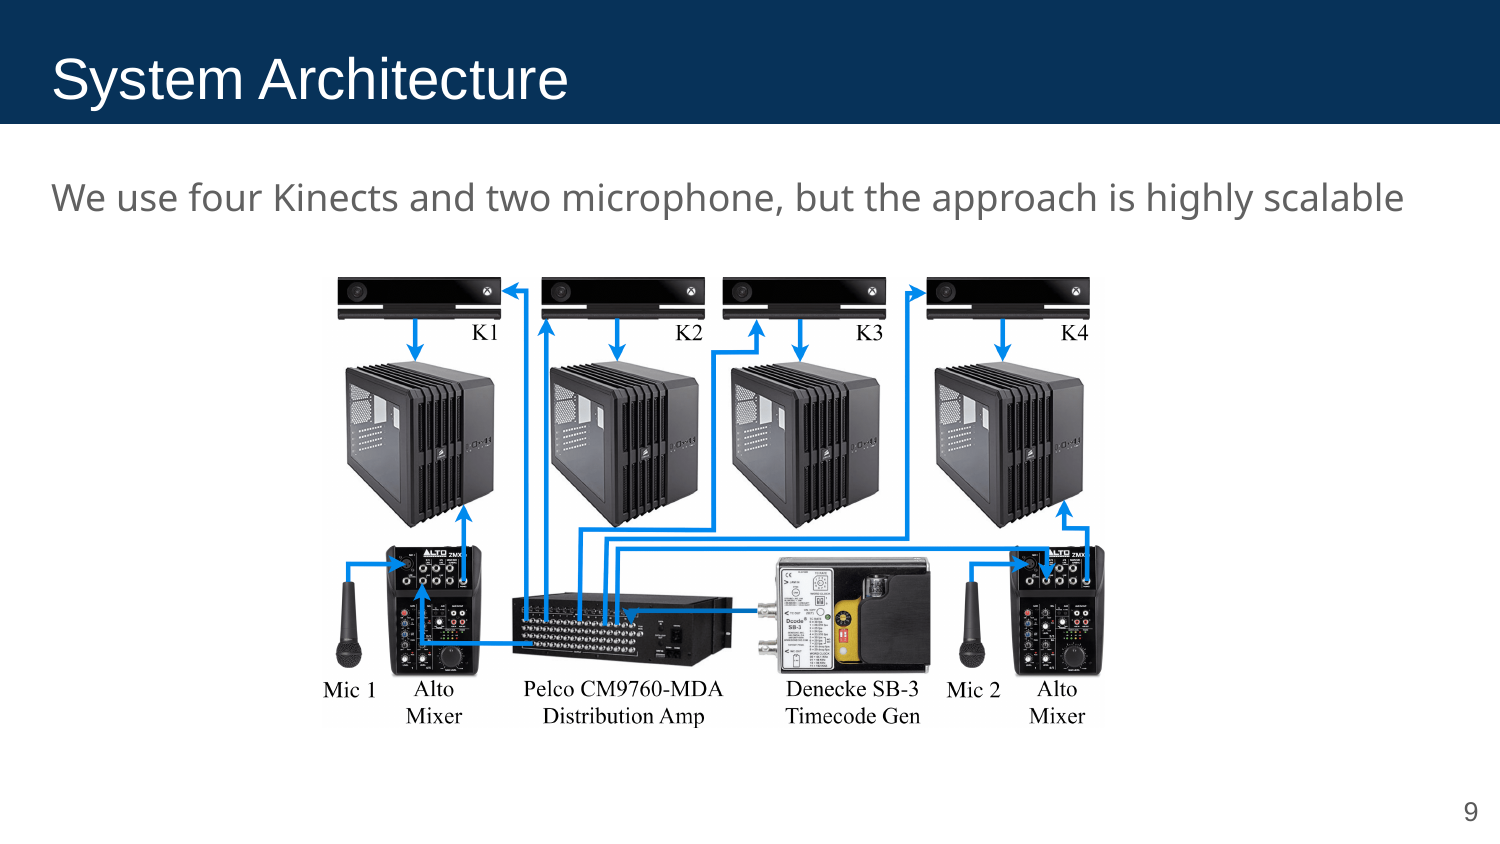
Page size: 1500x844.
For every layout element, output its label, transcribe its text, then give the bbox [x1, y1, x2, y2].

slide_number ‹#› [1403, 779, 1494, 844]
list We use four Kinects and two microphone, but the approach is highly scalable [51, 167, 1449, 238]
picture [321, 277, 1106, 729]
title System Architecture [51, 29, 1449, 124]
